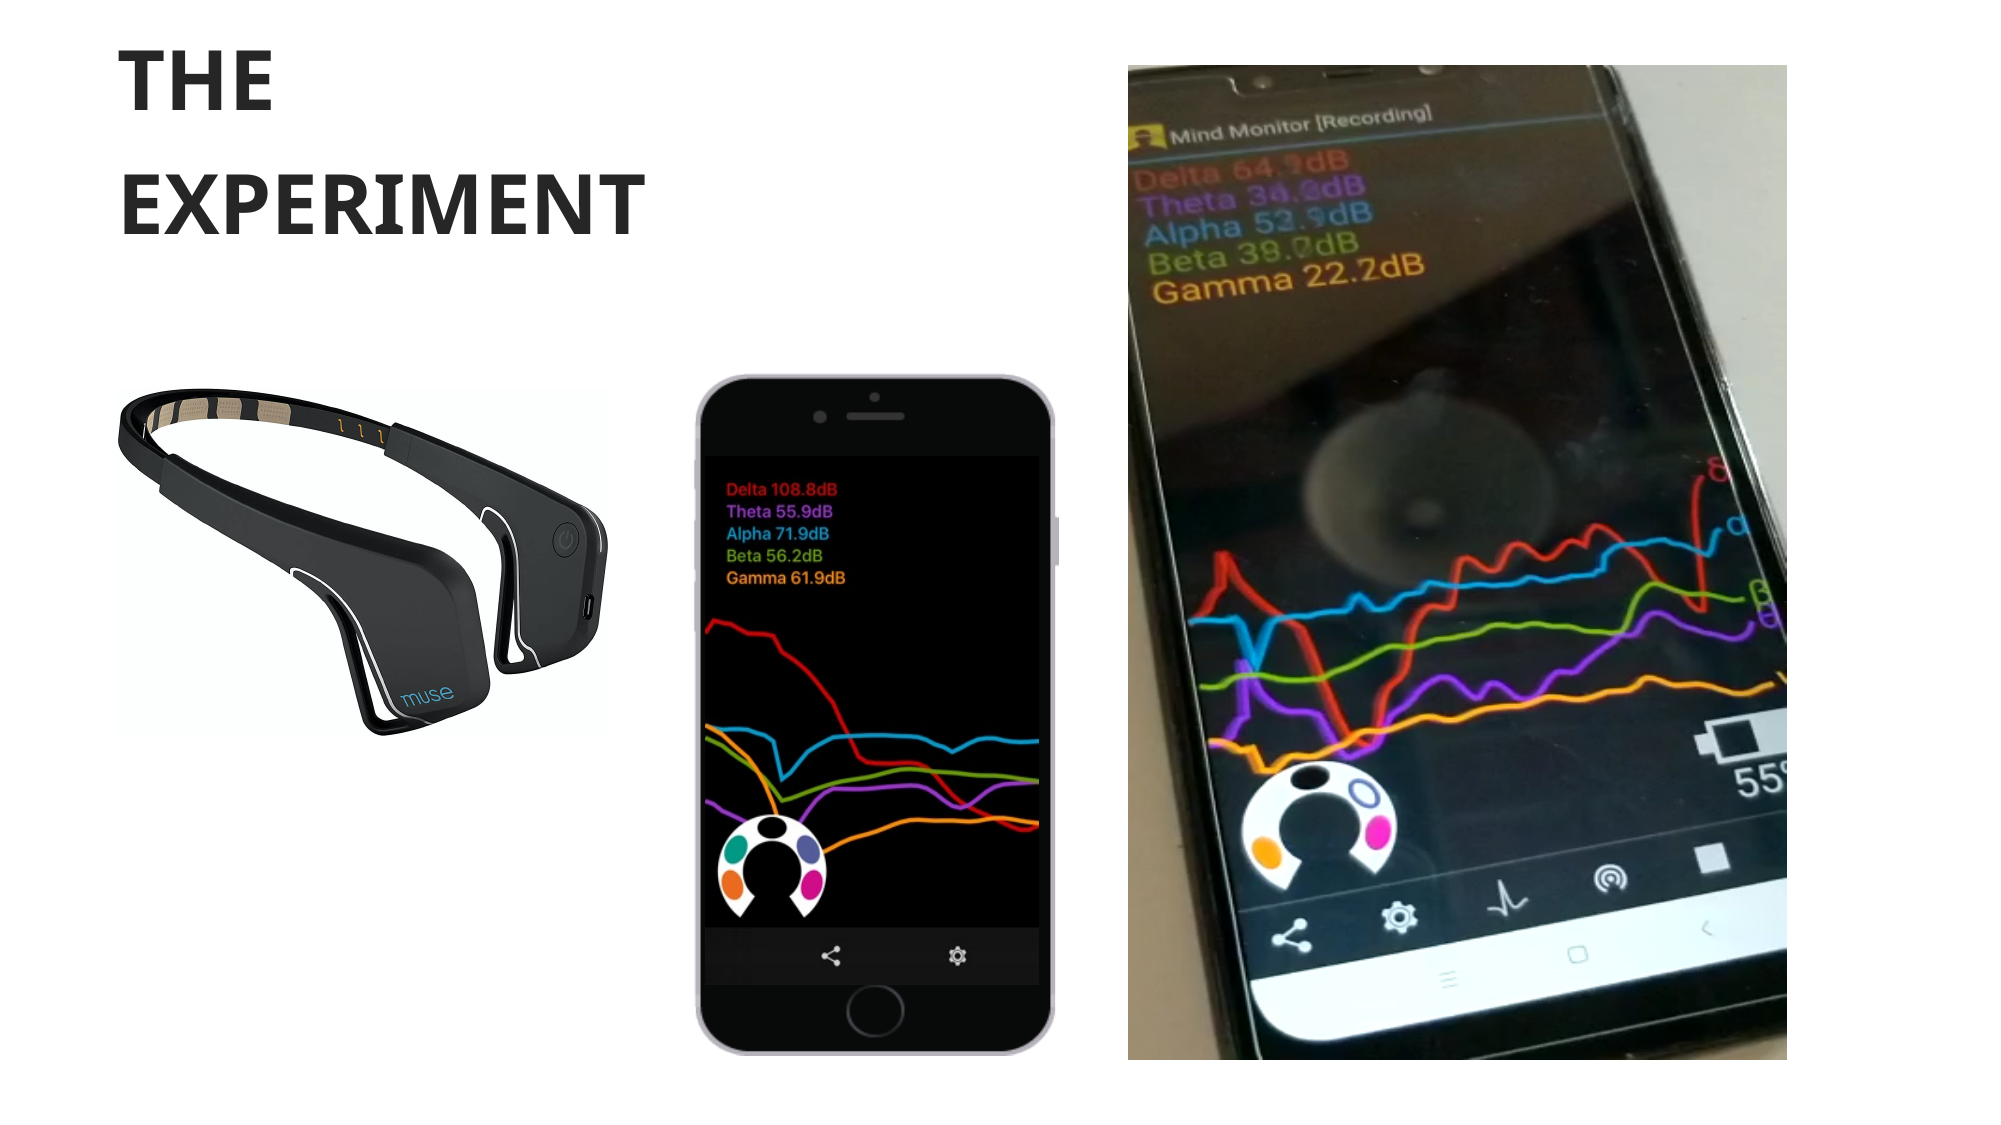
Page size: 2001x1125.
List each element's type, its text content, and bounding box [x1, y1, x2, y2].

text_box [1127, 64, 1788, 1061]
text_box THE EXPERIMENT [117, 1, 806, 252]
picture [117, 388, 609, 737]
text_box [686, 361, 1059, 1056]
